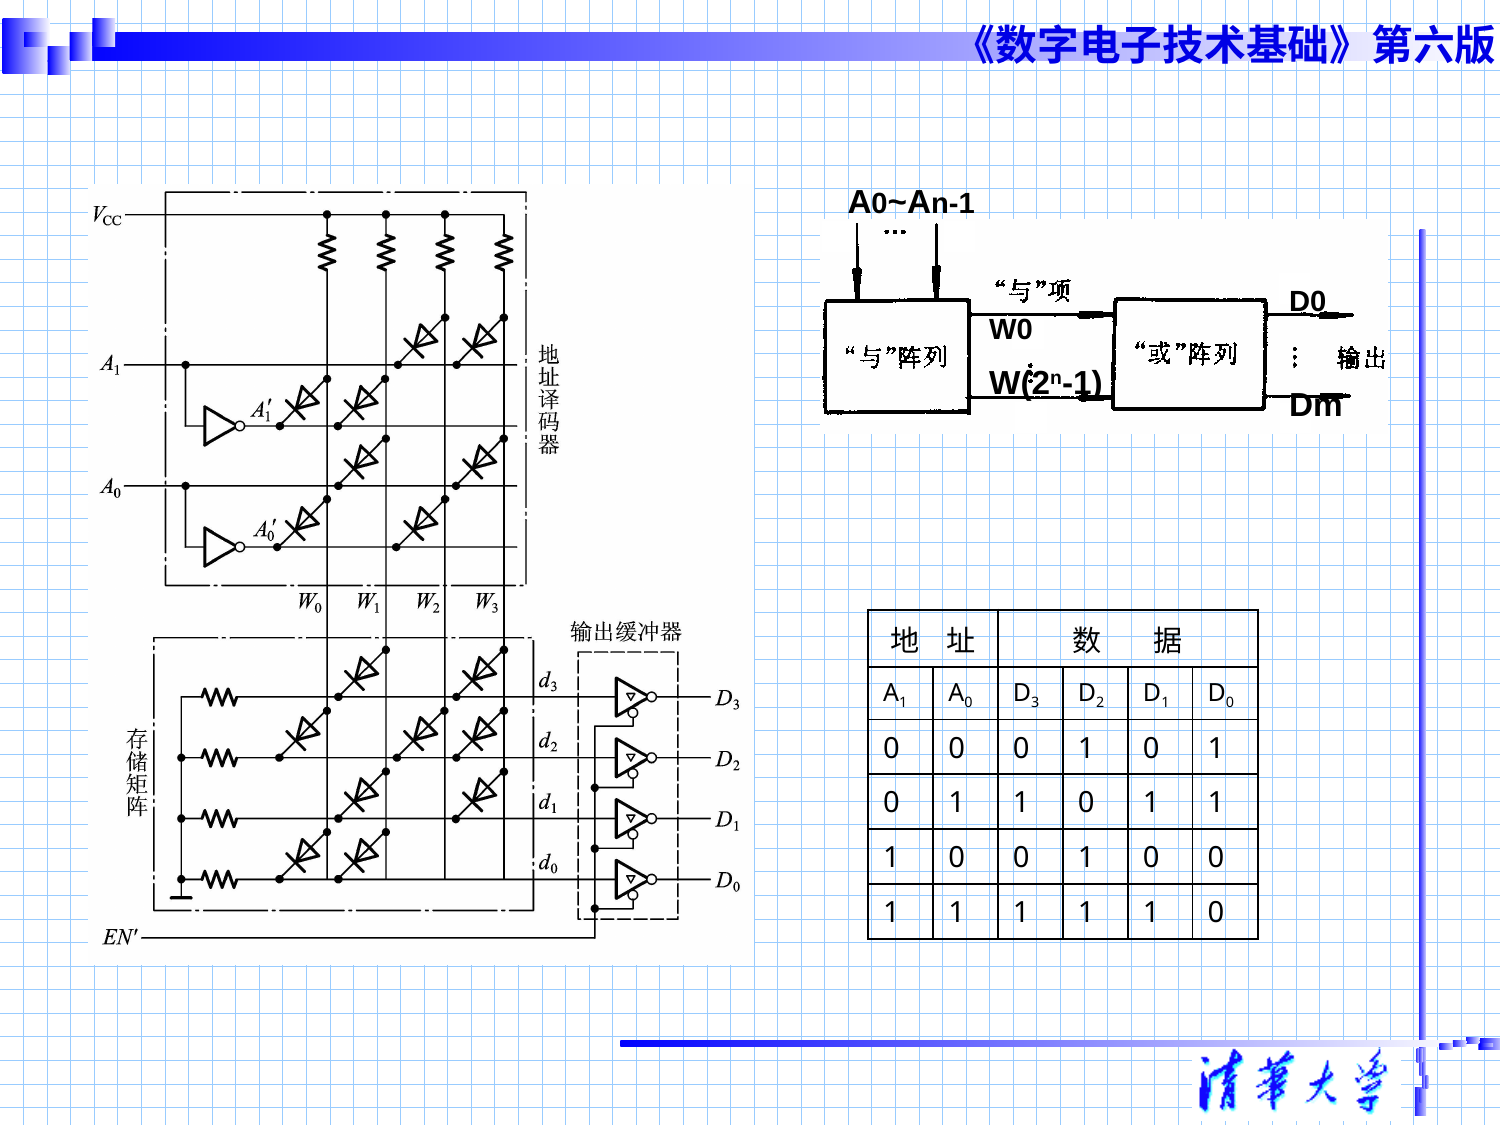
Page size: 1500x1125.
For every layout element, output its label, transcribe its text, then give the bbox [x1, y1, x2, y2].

table_cell D0 [1193, 668, 1257, 719]
table_cell 1 [999, 775, 1062, 828]
table_cell 0 [934, 720, 997, 773]
table_cell 1 [1193, 775, 1257, 828]
table_cell 1 [941, 32, 946, 61]
table_cell 0 [869, 775, 932, 828]
table_cell 1 [1064, 720, 1127, 773]
table_cell 1 [1129, 885, 1192, 938]
table_cell 0 [934, 830, 997, 883]
text_box D0 Dm [1393, 274, 1464, 431]
table_cell 0 [774, 32, 778, 61]
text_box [820, 172, 1388, 435]
table_cell 1 [1193, 720, 1257, 773]
table_header 地 址 [869, 611, 997, 666]
table_cell 1 [858, 32, 862, 61]
table_cell 0 [1064, 775, 1127, 828]
table_cell 1 [869, 830, 932, 883]
table_cell 0 [999, 830, 1062, 883]
table_cell 1 [1064, 885, 1127, 938]
table_cell 1 [934, 775, 997, 828]
picture [88, 184, 754, 965]
table_cell 0 [999, 720, 1062, 773]
table_header 数 据 [999, 611, 1257, 666]
table_cell D3 [999, 668, 1062, 719]
table_cell 0 [1129, 830, 1192, 883]
table_cell 0 [1129, 720, 1192, 773]
table_cell 1 [1064, 830, 1127, 883]
table_cell 1 [999, 885, 1062, 938]
table_cell 0 [1193, 830, 1257, 883]
table_cell D2 [1064, 668, 1127, 719]
table_cell 1 [934, 885, 997, 938]
table_cell 0 [869, 720, 932, 773]
table_cell 1 [869, 885, 932, 938]
picture [1192, 1046, 1401, 1121]
table_cell D1 [1129, 668, 1192, 719]
table_cell 0 [1193, 885, 1257, 938]
table_cell A0 [934, 668, 997, 719]
table_cell A1 [869, 668, 932, 719]
table_cell 1 [1129, 775, 1192, 828]
